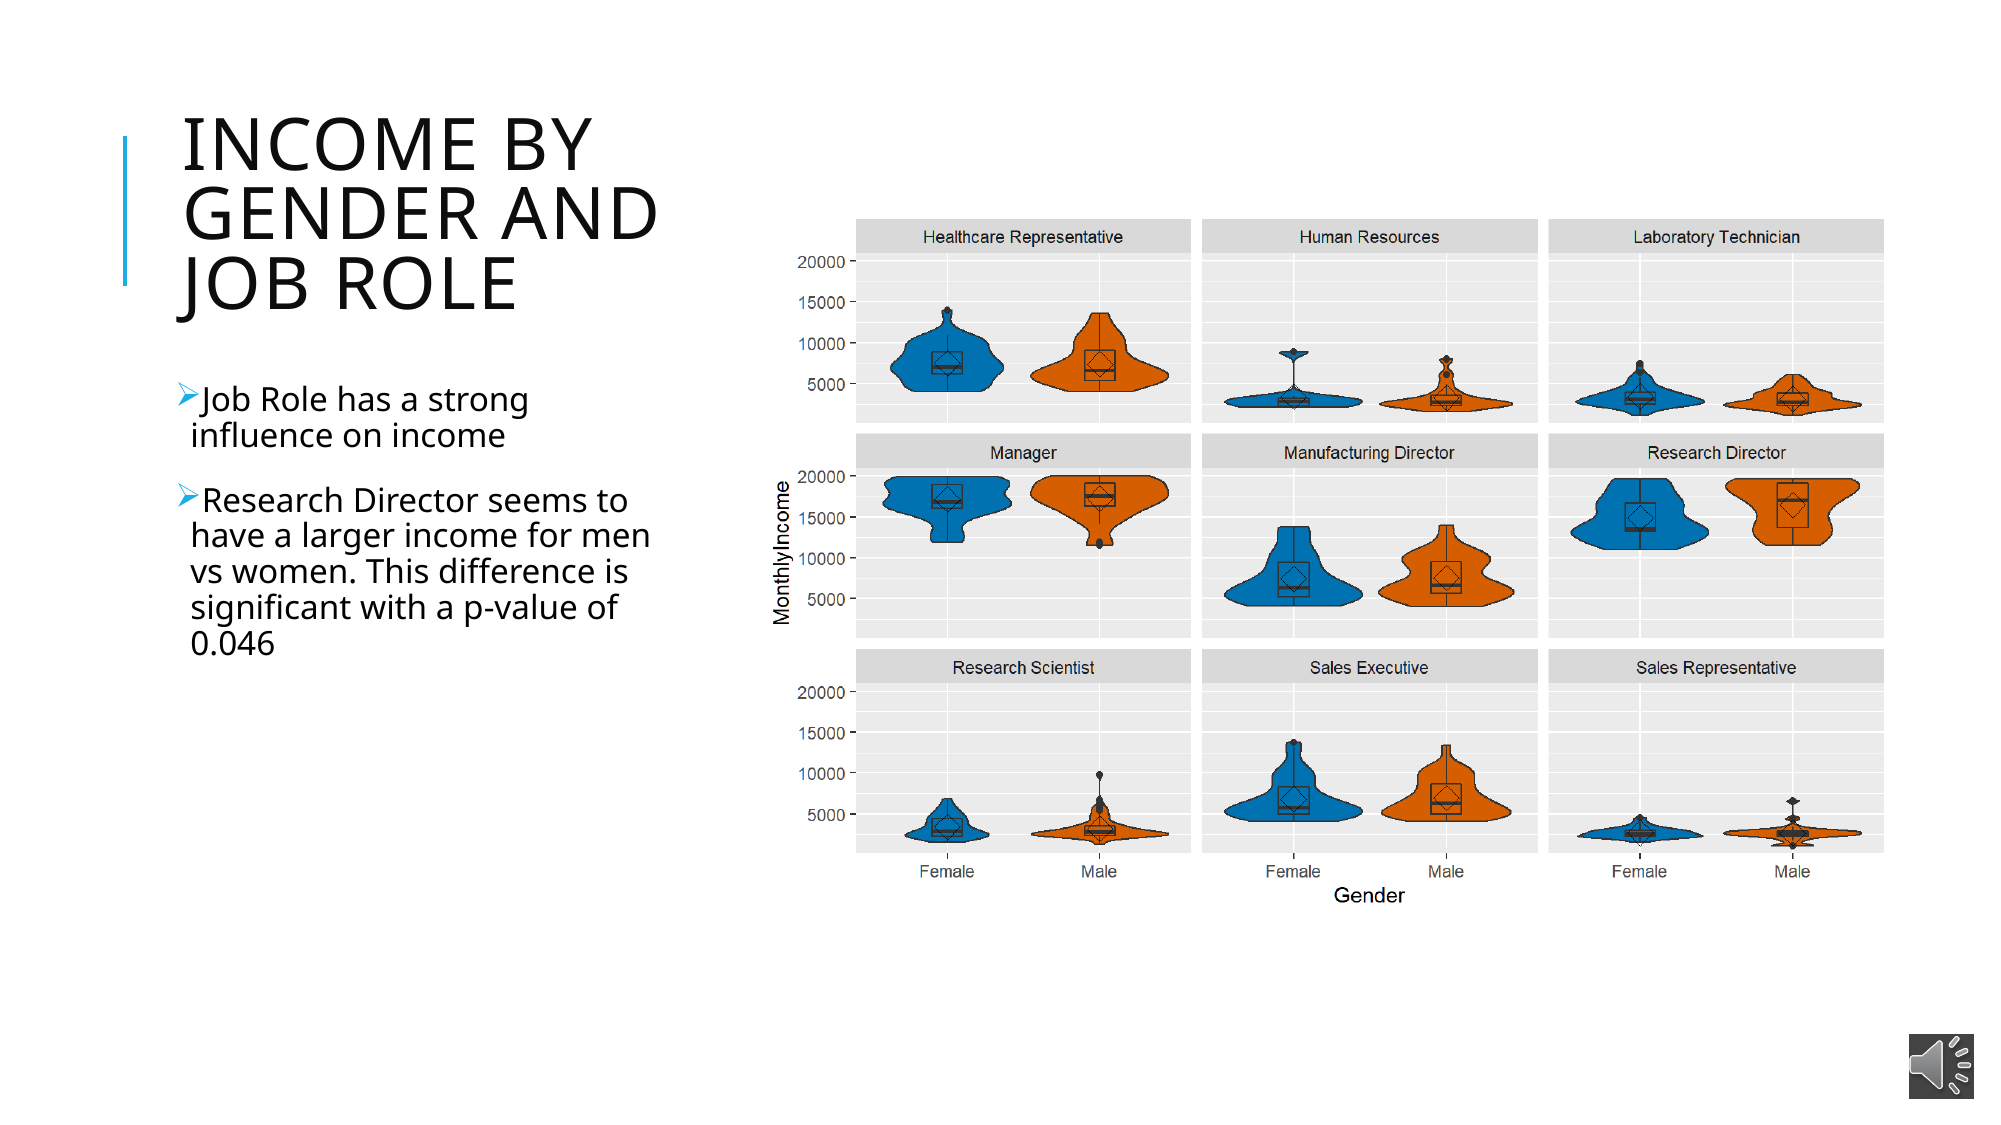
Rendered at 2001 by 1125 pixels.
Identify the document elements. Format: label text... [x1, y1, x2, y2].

list Job Role has a strong influence on income Research Director seems to have a larger income for men vs women. This difference is significant with a p-value of 0.046 [168, 375, 682, 1020]
title Income by Gender and Job Role [168, 96, 682, 342]
picture [1908, 1033, 1976, 1101]
picture [761, 207, 1896, 917]
